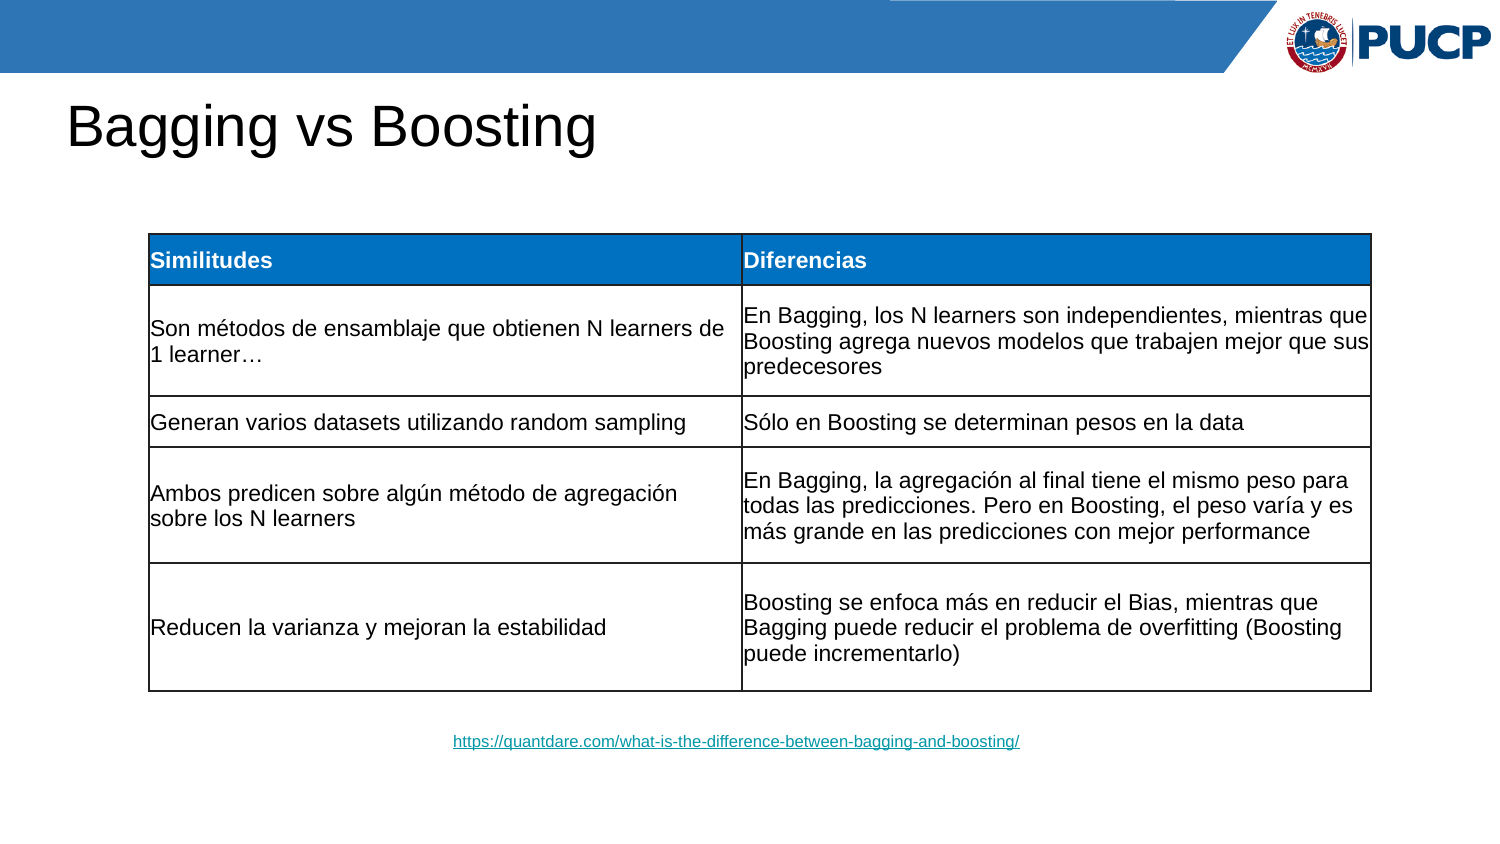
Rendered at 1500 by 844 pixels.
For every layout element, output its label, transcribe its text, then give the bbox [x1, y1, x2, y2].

table_cell Ambos predicen sobre algún método de agregación sobre los N learners [150, 448, 741, 562]
table_cell Generan varios datasets utilizando random sampling [150, 397, 741, 446]
table_header Similitudes [150, 235, 741, 284]
picture [1277, 0, 1500, 84]
table_cell Reducen la varianza y mejoran la estabilidad [150, 564, 741, 690]
table_cell En Bagging, la agregación al final tiene el mismo peso para todas las predicciones. Pero en Boosting, el peso varía y es más grande en las predicciones con mejor performance [743, 448, 1370, 562]
text_box https://quantdare.com/what-is-the-difference-between-bagging-and-boosting/ [438, 722, 1043, 758]
table_cell Son métodos de ensamblaje que obtienen N learners de 1 learner… [150, 286, 741, 395]
table_header Diferencias [743, 235, 1370, 284]
text_box Bagging vs Boosting [51, 72, 1449, 167]
table_cell En Bagging, los N learners son independientes, mientras que Boosting agrega nuevos modelos que trabajen mejor que sus predecesores [743, 286, 1370, 395]
table_cell Boosting se enfoca más en reducir el Bias, mientras que Bagging puede reducir el problema de overfitting (Boosting puede incrementarlo) [743, 564, 1370, 690]
table_cell Sólo en Boosting se determinan pesos en la data [743, 397, 1370, 446]
